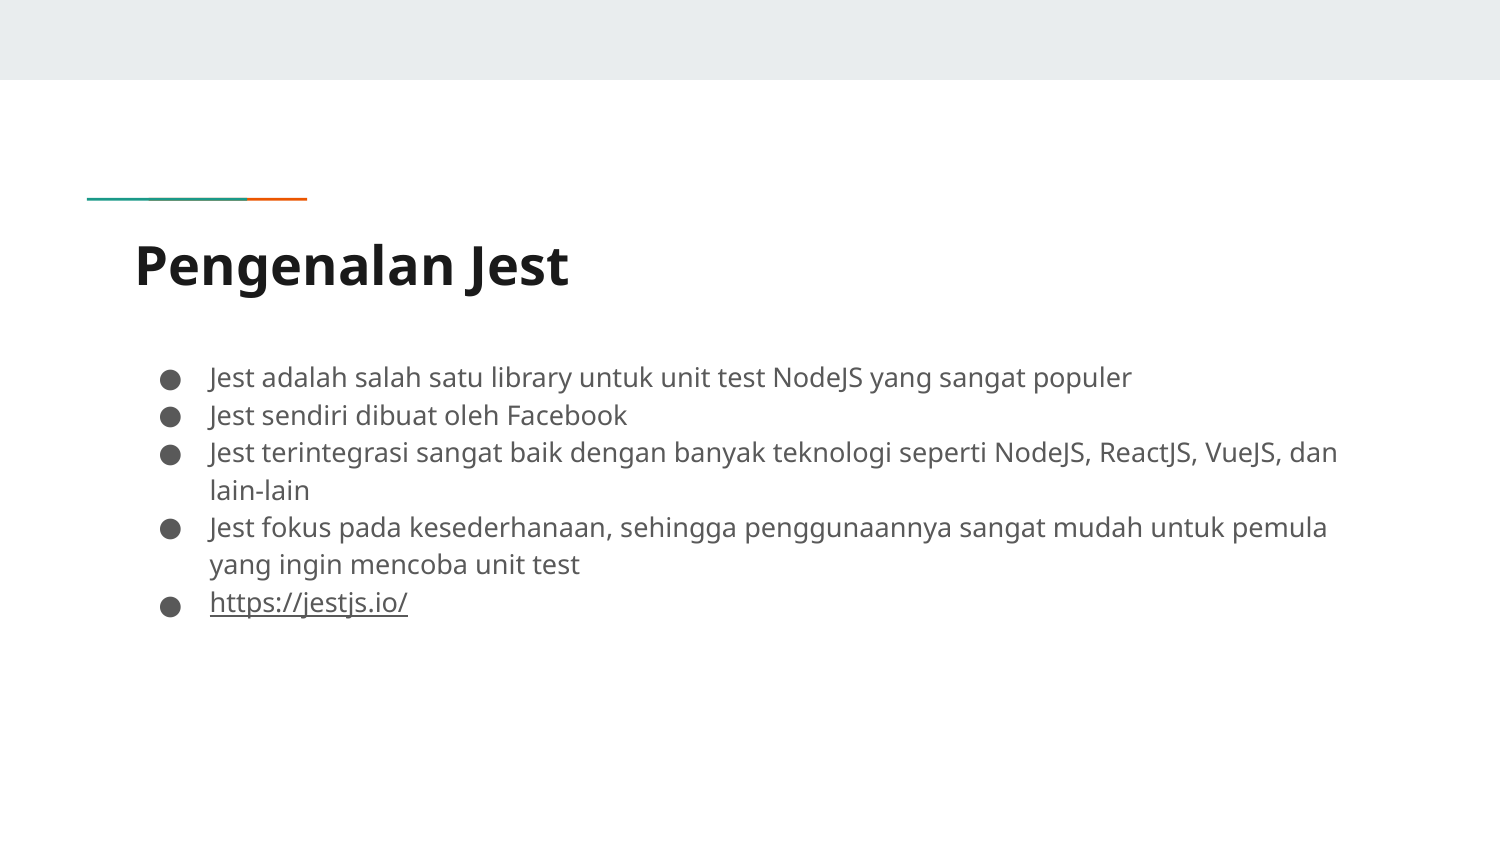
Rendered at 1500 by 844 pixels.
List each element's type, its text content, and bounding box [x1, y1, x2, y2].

title Pengenalan Jest [119, 216, 1381, 305]
list Jest adalah salah satu library untuk unit test NodeJS yang sangat populer Jest sendiri dibuat oleh Facebook Jest terintegrasi sangat baik dengan banyak teknologi seperti NodeJS, ReactJS, VueJS, dan lain-lain Jest fokus pada kesederhanaan, sehingga penggunaannya sangat mudah untuk pemula yang ingin mencoba unit test https://jestjs.io/ [119, 341, 1381, 712]
